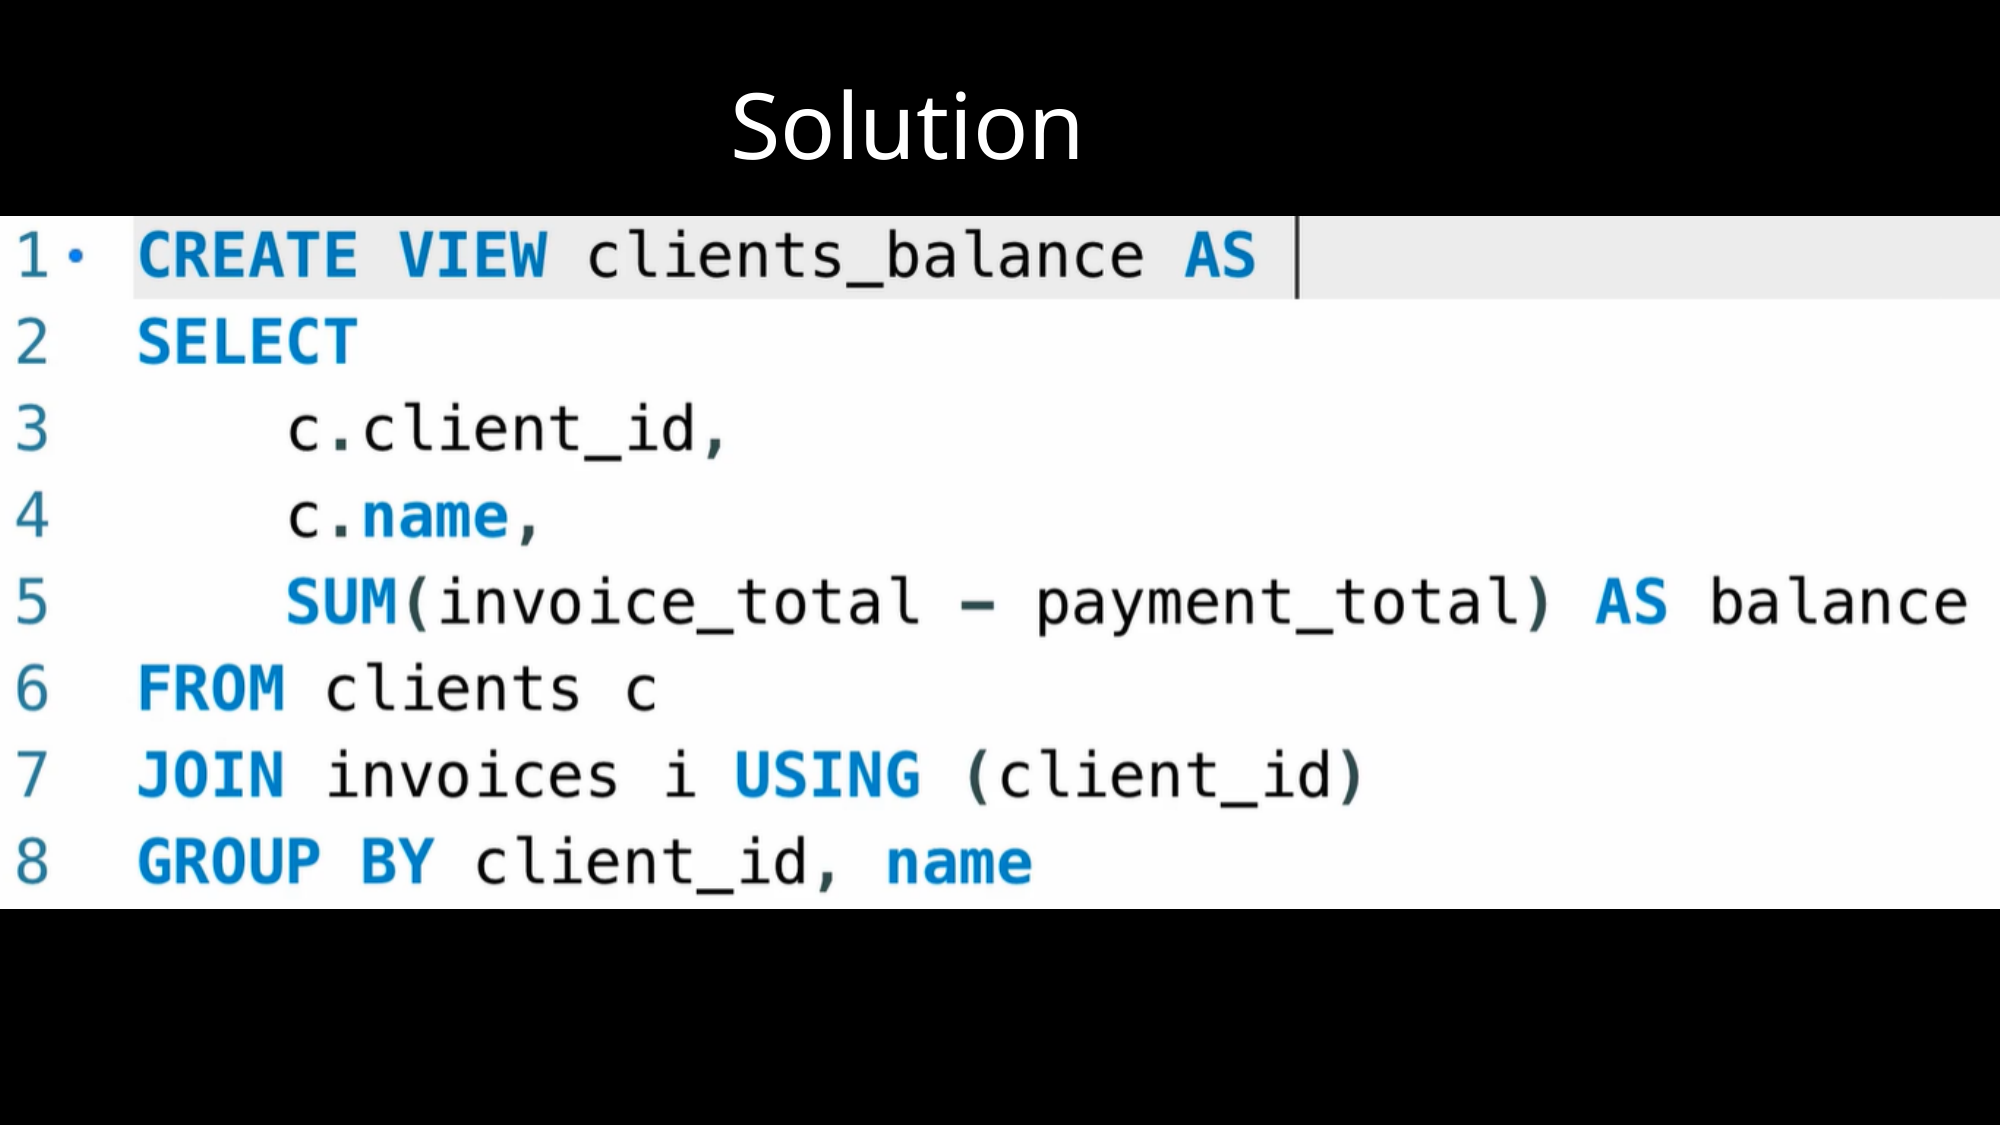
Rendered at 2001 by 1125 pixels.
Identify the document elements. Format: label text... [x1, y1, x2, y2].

picture [0, 216, 2000, 909]
title Solution [157, 72, 1658, 216]
